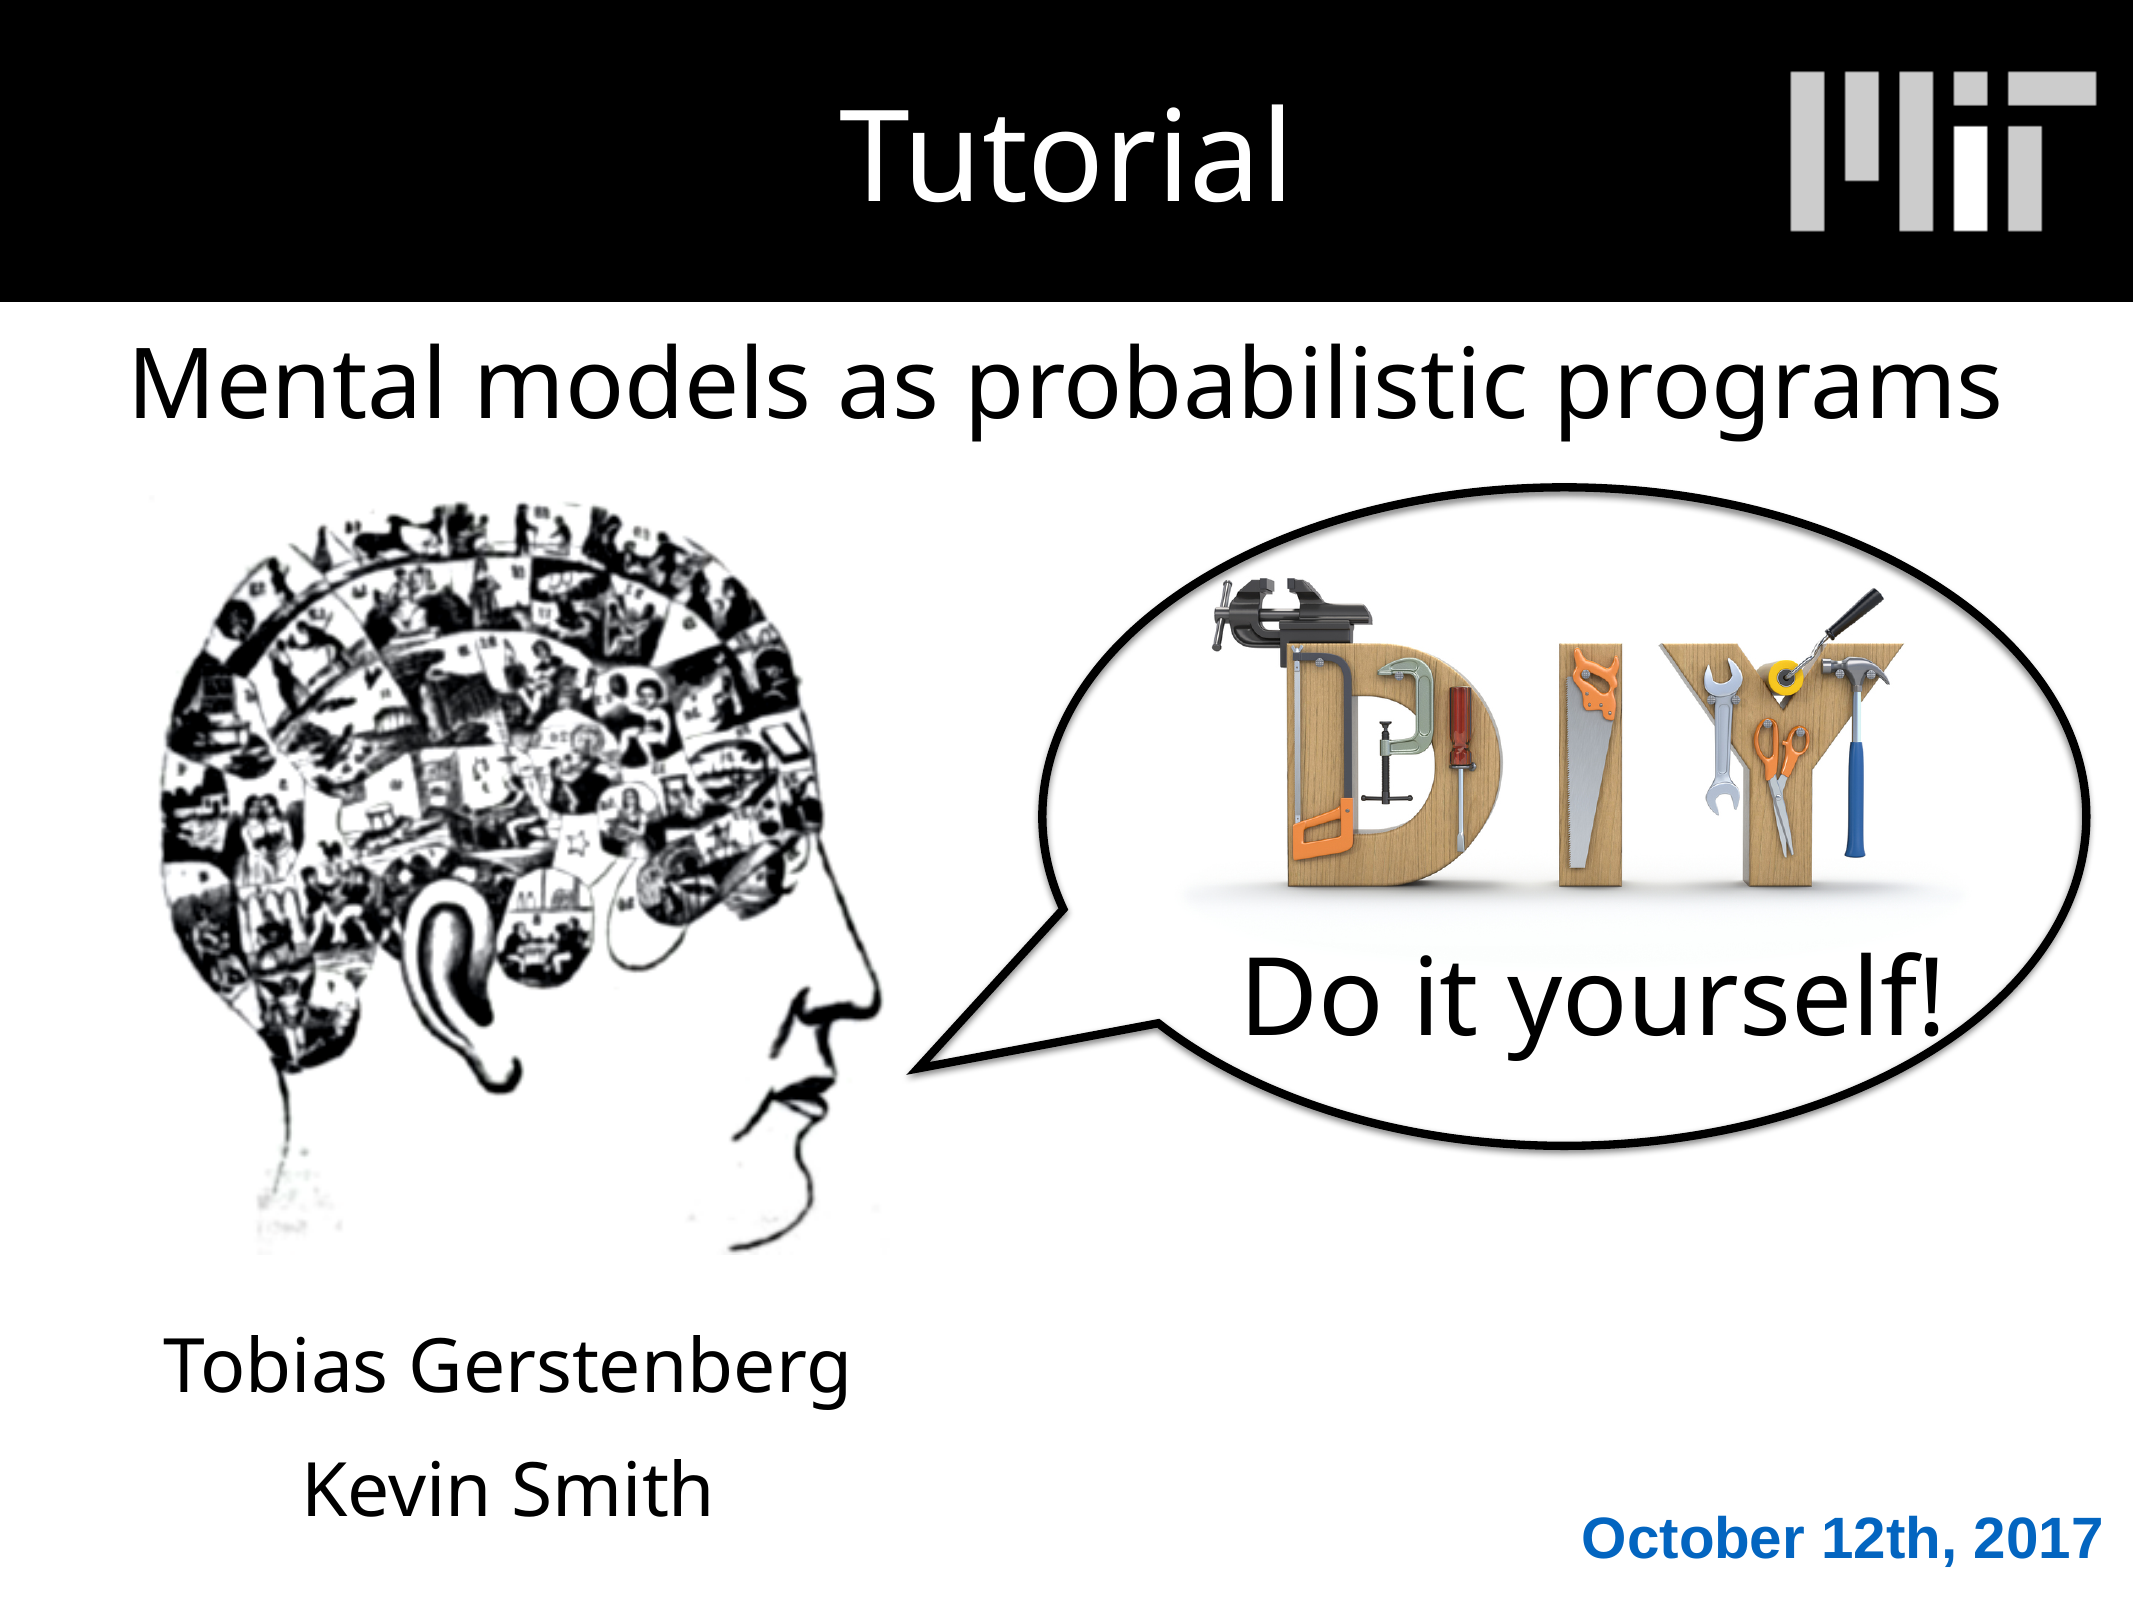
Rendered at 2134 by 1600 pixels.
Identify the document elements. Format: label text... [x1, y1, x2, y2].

text_box Mental models as probabilistic programs [119, 312, 2014, 447]
text_box Kevin Smith [292, 1432, 724, 1540]
picture [1926, 64, 2105, 240]
picture [78, 495, 938, 1255]
text_box [946, 625, 1906, 1146]
text_box October 12th, 2017 [1540, 1491, 2113, 1578]
title Tutorial [207, 29, 1926, 273]
text_box [1337, 487, 1792, 520]
text_box Tobias Gerstenberg [155, 1309, 862, 1416]
text_box Do it yourself! [1231, 990, 1956, 1066]
text_box [1956, 622, 2087, 1035]
picture [1144, 527, 1978, 985]
